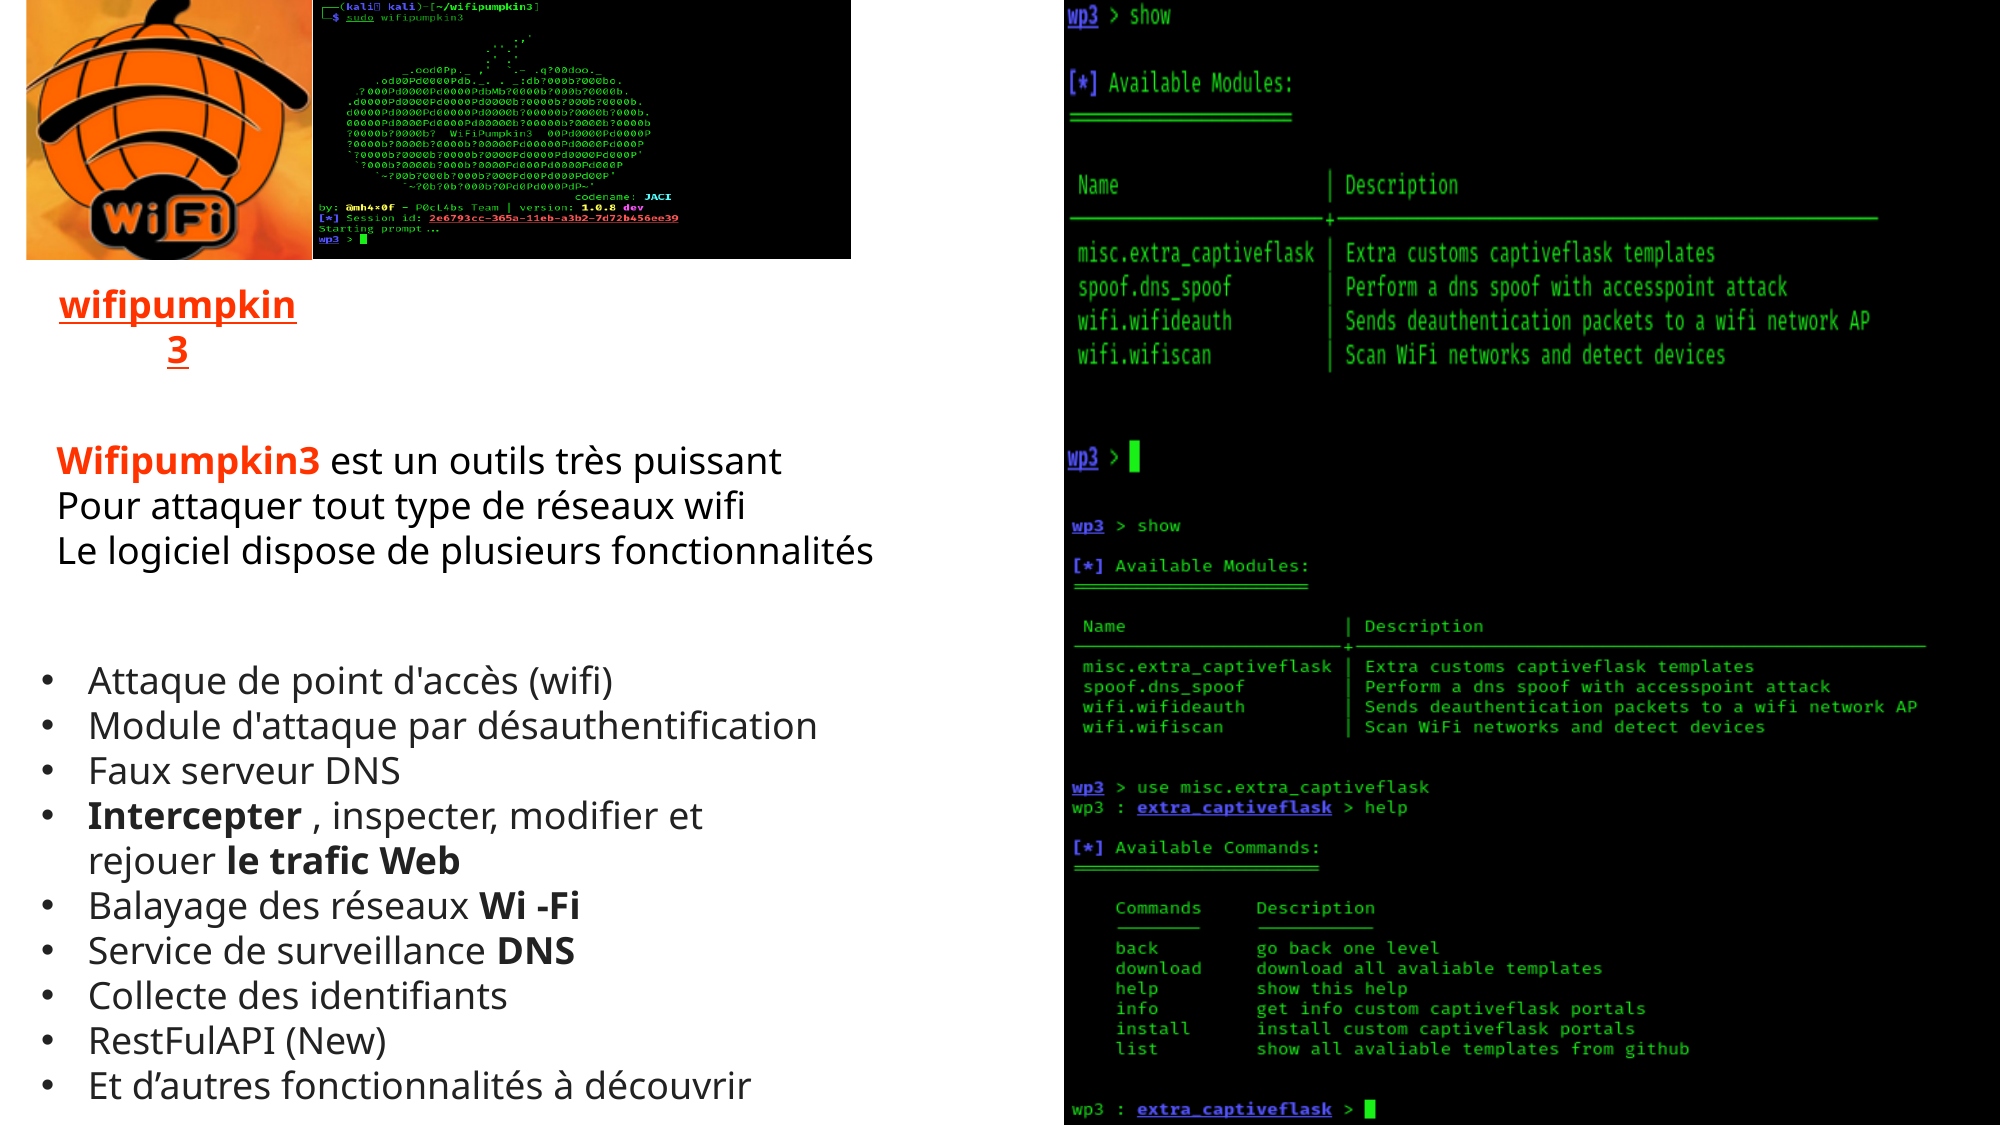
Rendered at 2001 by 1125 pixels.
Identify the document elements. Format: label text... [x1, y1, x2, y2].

picture [1064, 0, 2000, 1125]
text_box Attaque de point d'accès (wifi) Module d'attaque par désauthentification Faux serveur DNS Intercepter , inspecter, modifier et rejouer le trafic Web Balayage des réseaux Wi -Fi Service de surveillance DNS Collecte des identifiants RestFulAPI (New) Et d’autres fonctionnalités à découvrir [26, 649, 888, 1125]
text_box Wifipumpkin3 est un outils très puissant Pour attaquer tout type de réseaux wifi Le logiciel dispose de plusieurs fonctionnalités [41, 429, 903, 580]
picture [26, 0, 851, 260]
text_box wifipumpkin3 [41, 305, 314, 347]
